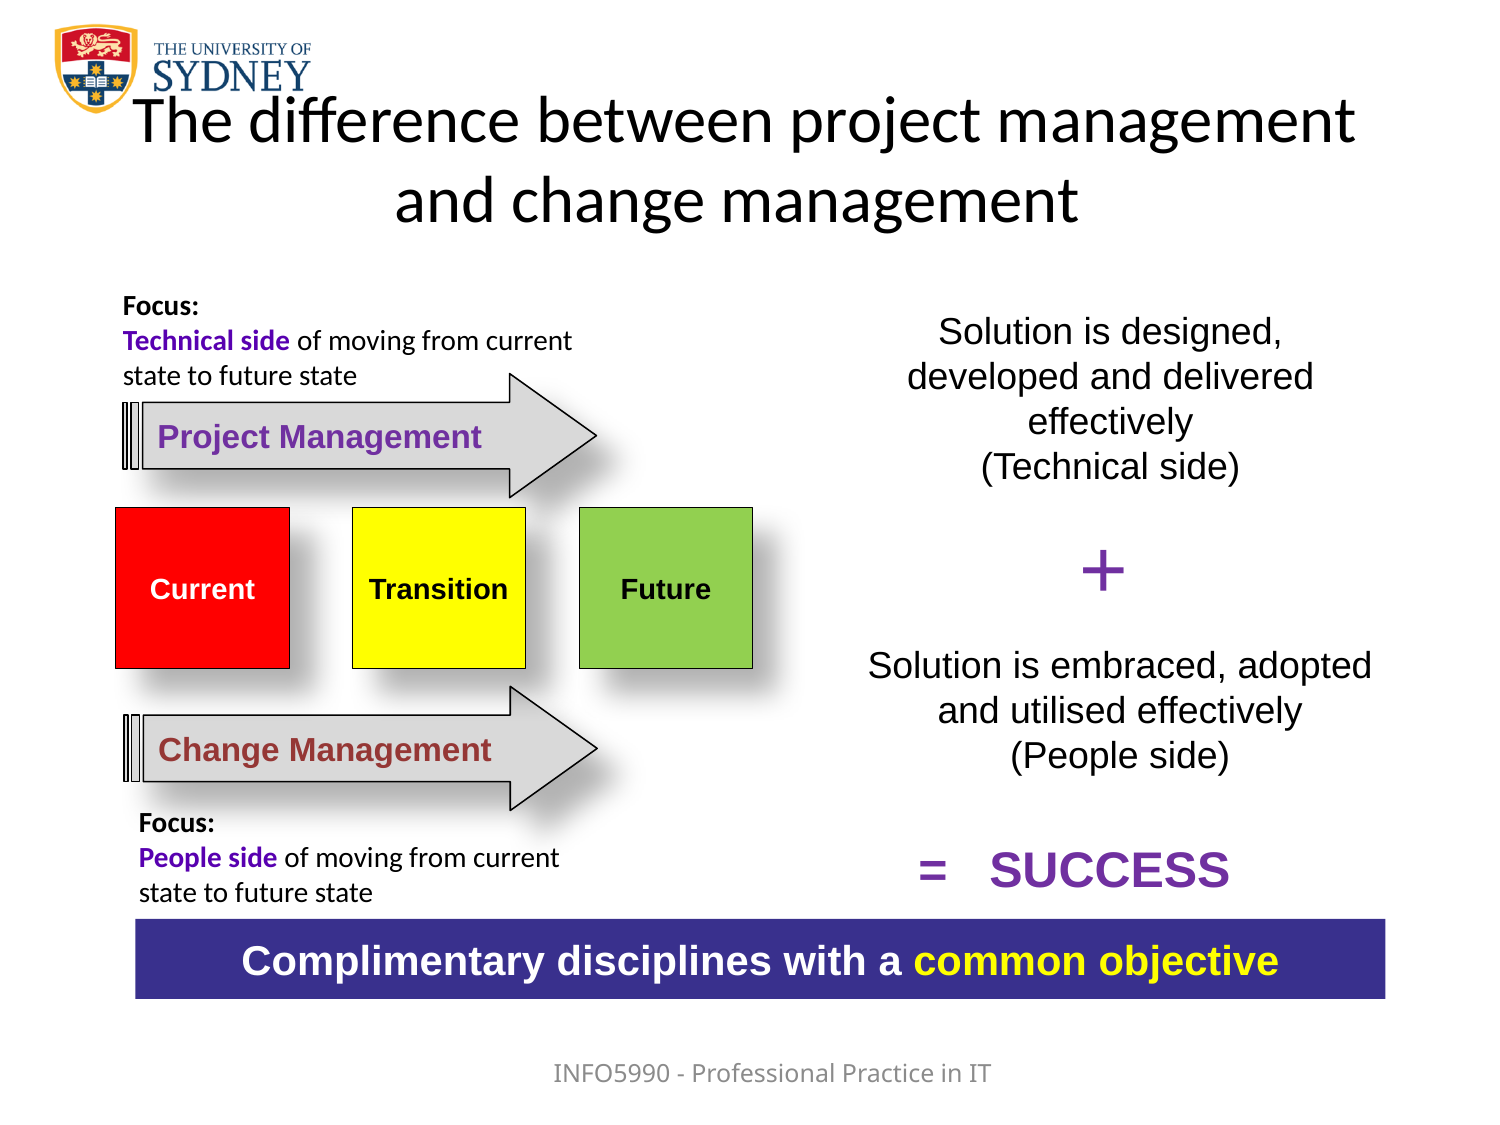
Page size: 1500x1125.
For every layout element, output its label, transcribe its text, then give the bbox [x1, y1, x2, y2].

text_box Complimentary disciplines with a common objective [135, 918, 1386, 999]
text_box Focus: People side of moving from current state to future state [123, 795, 577, 916]
text_box Current [115, 507, 290, 669]
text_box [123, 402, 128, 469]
footer INFO5990 - Professional Practice in IT [512, 1042, 1034, 1103]
picture [53, 23, 311, 114]
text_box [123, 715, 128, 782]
text_box Change Management [143, 710, 598, 795]
text_box Change Management [131, 715, 140, 782]
text_box Project Management [142, 399, 597, 498]
text_box + [1006, 515, 1201, 616]
text_box Future [579, 507, 753, 669]
text_box Solution is designed, developed and delivered effectively (Technical side) [835, 299, 1386, 495]
text_box Project Management [130, 402, 139, 469]
text_box Transition [351, 507, 526, 669]
text_box Focus: Technical side of moving from current state to future state [108, 278, 609, 399]
text_box = SUCCESS [903, 830, 1304, 905]
title The difference between project management and change management [88, 55, 1401, 256]
text_box Solution is embraced, adopted and utilised effectively (People side) [832, 633, 1408, 784]
